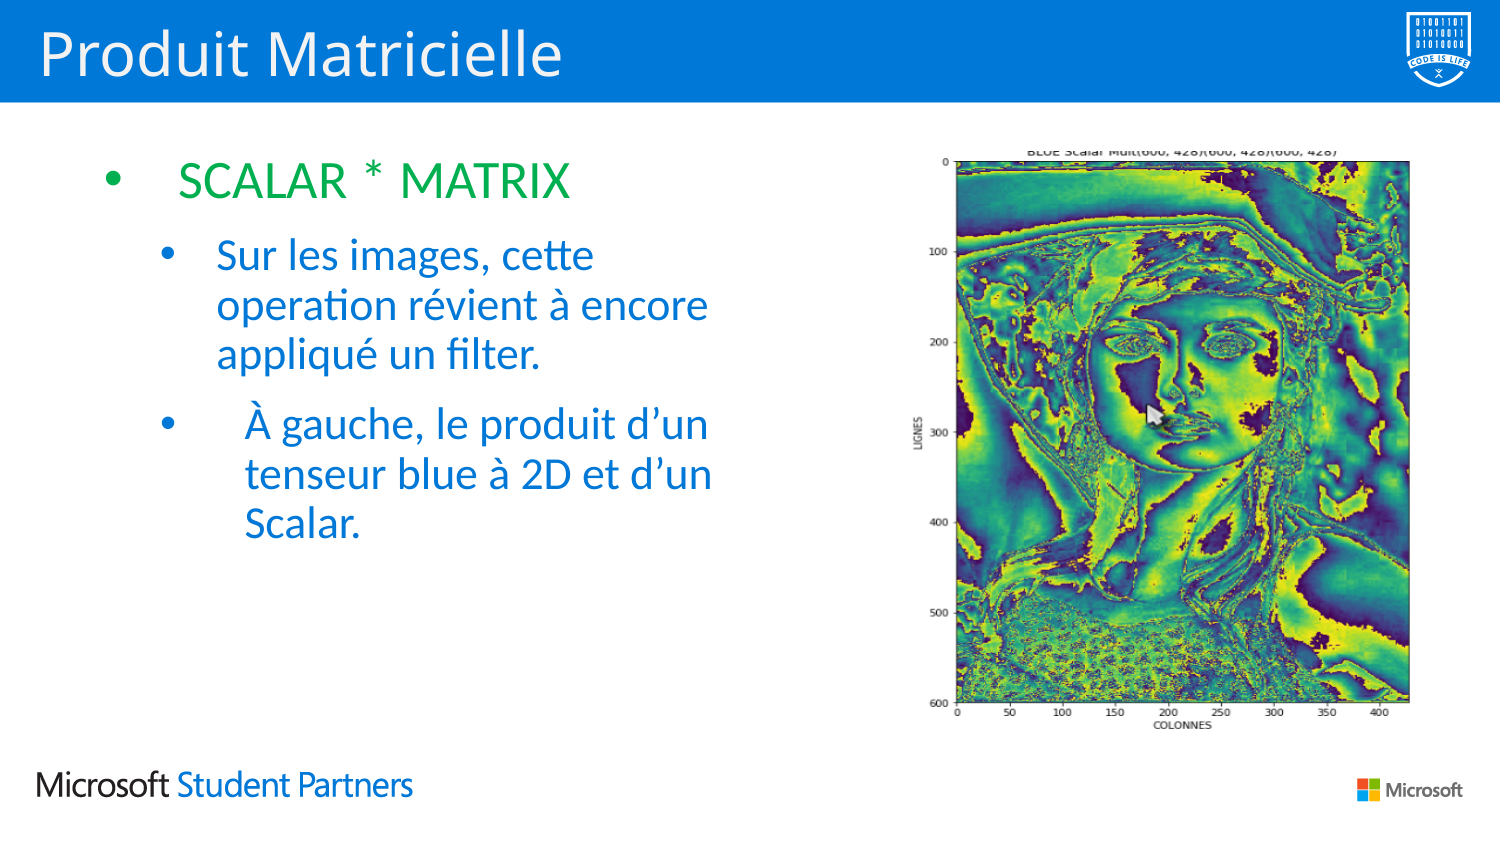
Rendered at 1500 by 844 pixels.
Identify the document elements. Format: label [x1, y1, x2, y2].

list [909, 151, 1438, 735]
picture [0, 0, 1500, 844]
